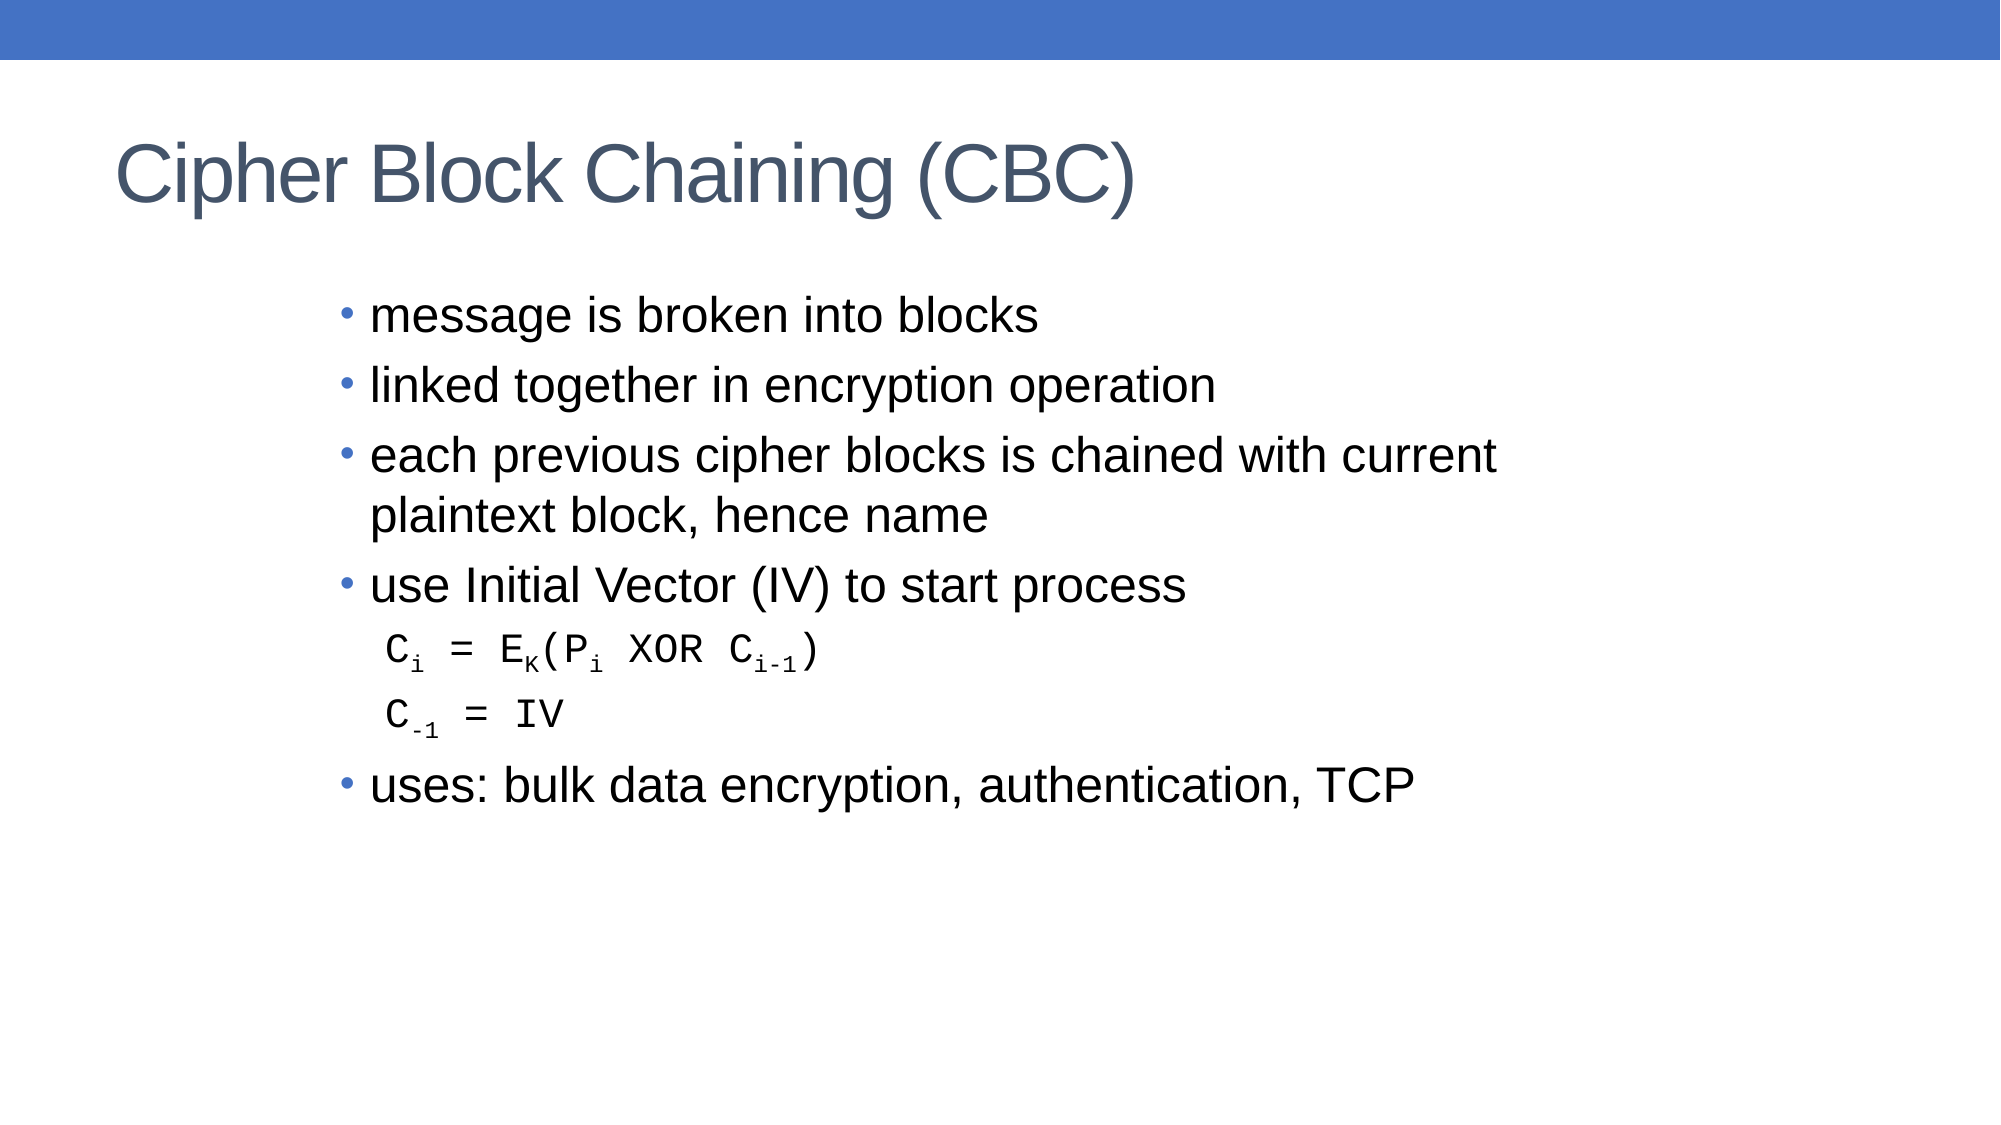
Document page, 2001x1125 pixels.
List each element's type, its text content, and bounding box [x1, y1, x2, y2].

title Cipher Block Chaining (CBC) [99, 87, 1900, 250]
list message is broken into blocks linked together in encryption operation each previous cipher blocks is chained with current plaintext block, hence name use Initial Vector (IV) to start process Ci = EK(Pi XOR Ci-1) C-1 = IV uses: bulk data encryption, authentication, TCP [324, 275, 1675, 1088]
